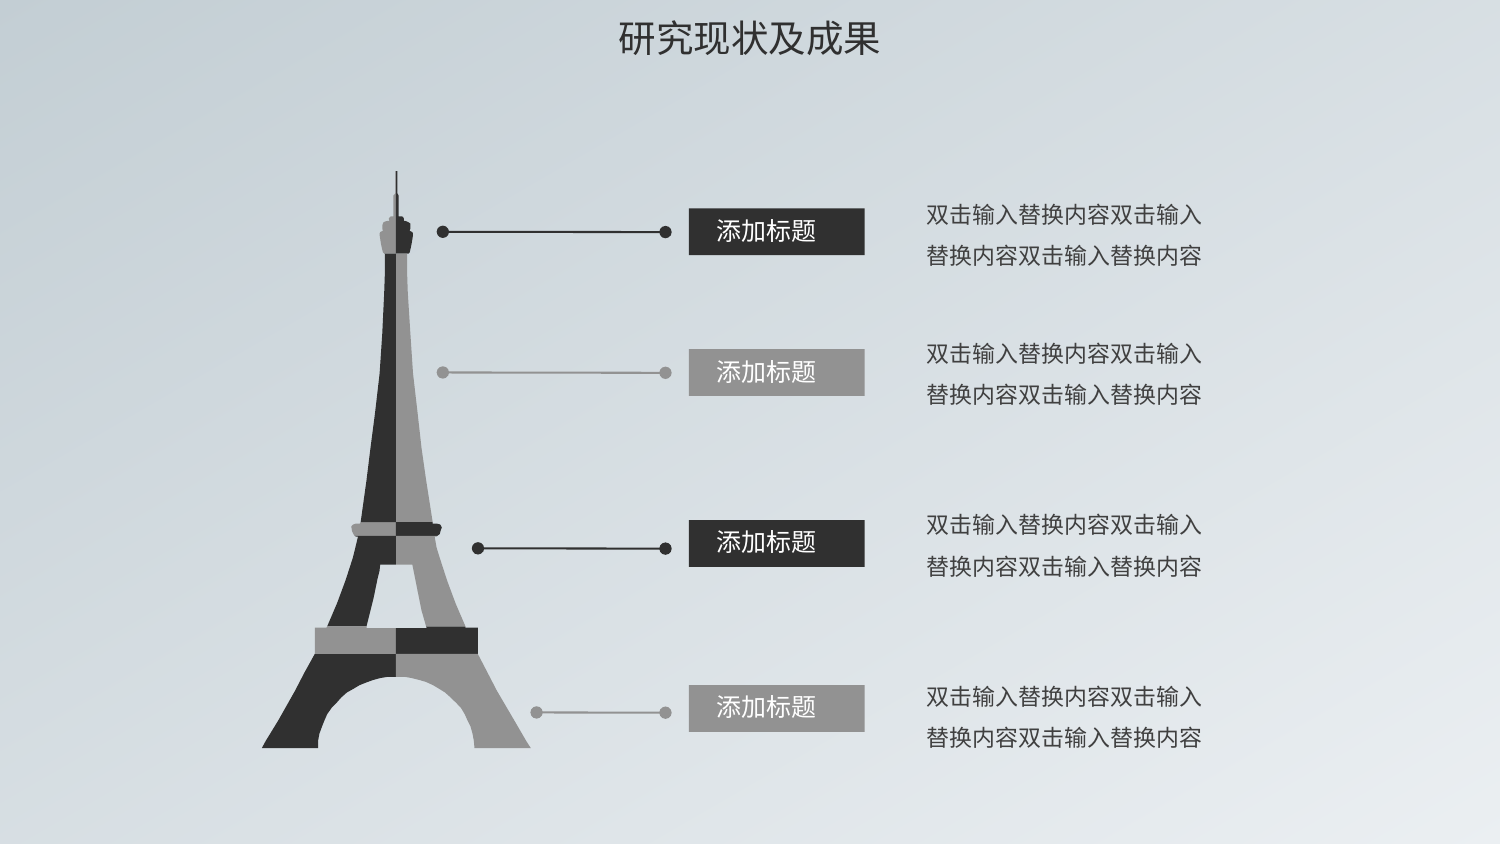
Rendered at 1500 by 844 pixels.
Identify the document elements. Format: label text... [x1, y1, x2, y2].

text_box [536, 660, 1229, 757]
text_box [261, 170, 531, 749]
text_box 研究现状及成果 [554, 9, 946, 66]
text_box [537, 318, 1229, 414]
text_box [477, 489, 1229, 586]
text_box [537, 179, 1229, 275]
